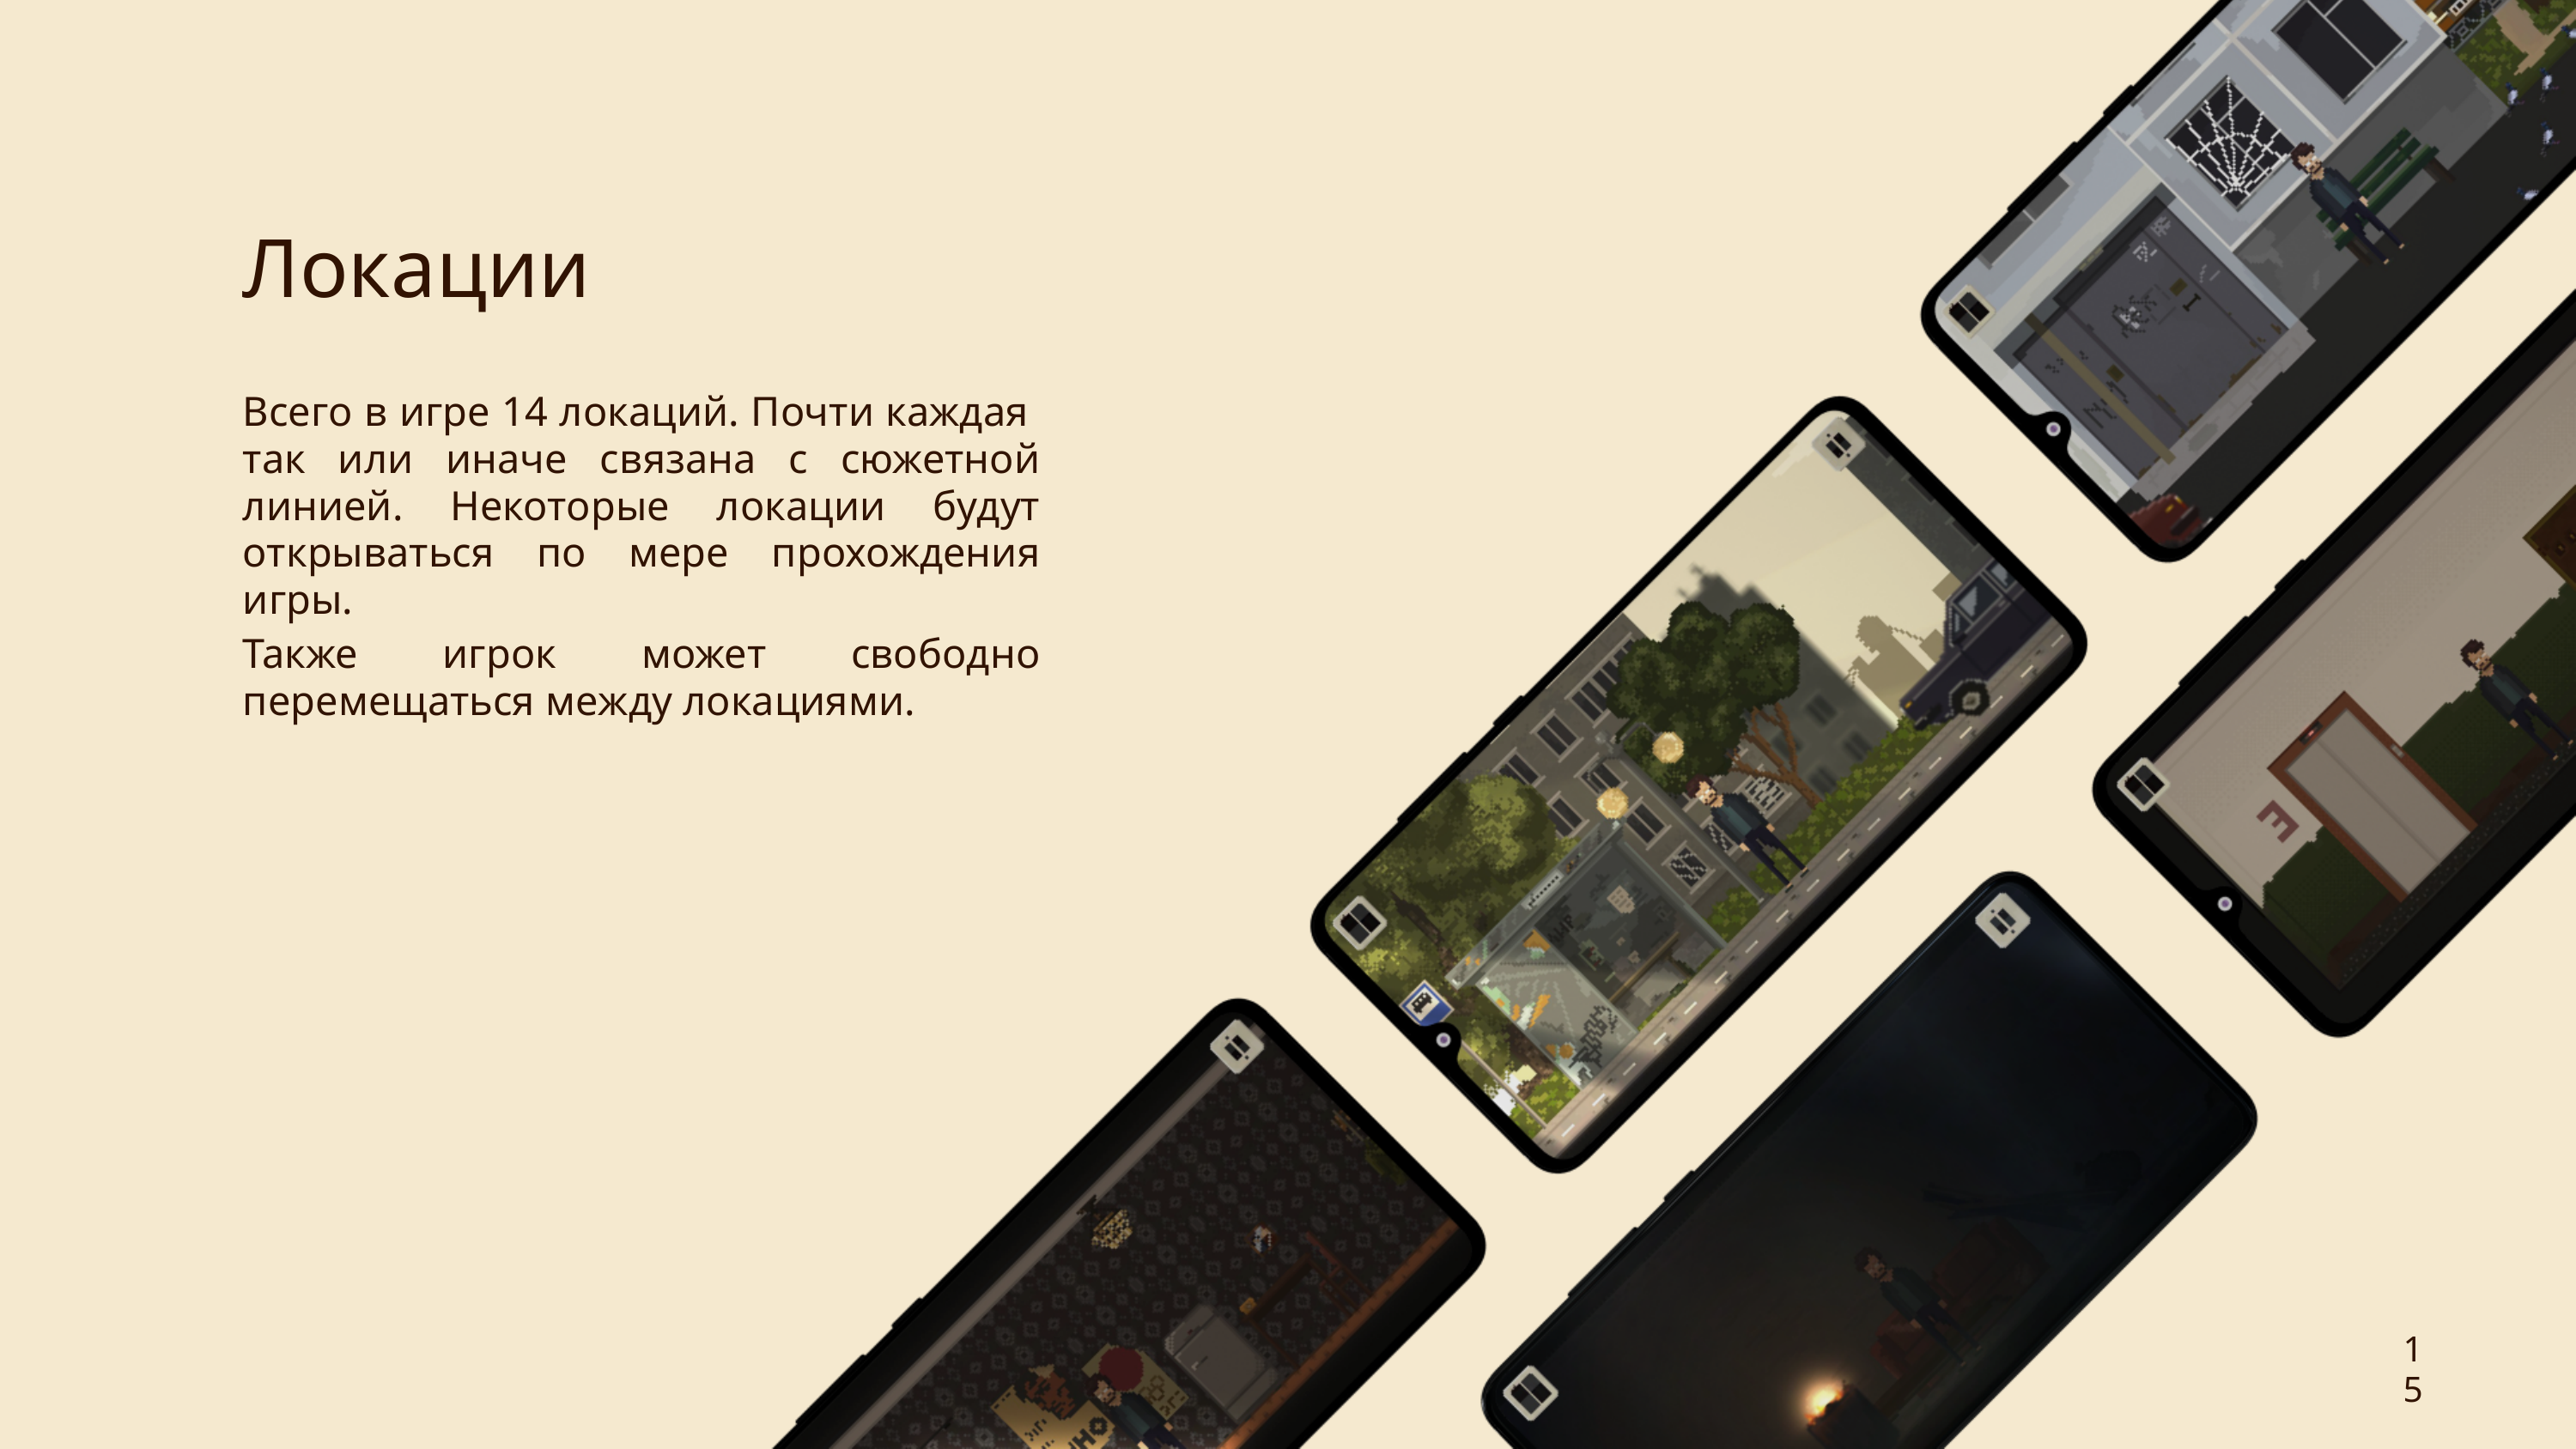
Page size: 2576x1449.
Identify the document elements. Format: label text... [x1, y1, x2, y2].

picture [286, 0, 2576, 1449]
text_box Также игрок может свободно перемещаться между локациями. [242, 629, 286, 724]
text_box Всего в игре 14 локаций. Почти каждая так или иначе связана с сюжетной линией. Некоторые локации будут открываться по мере прохождения игры. [242, 387, 888, 622]
text_box Локации [242, 226, 650, 306]
